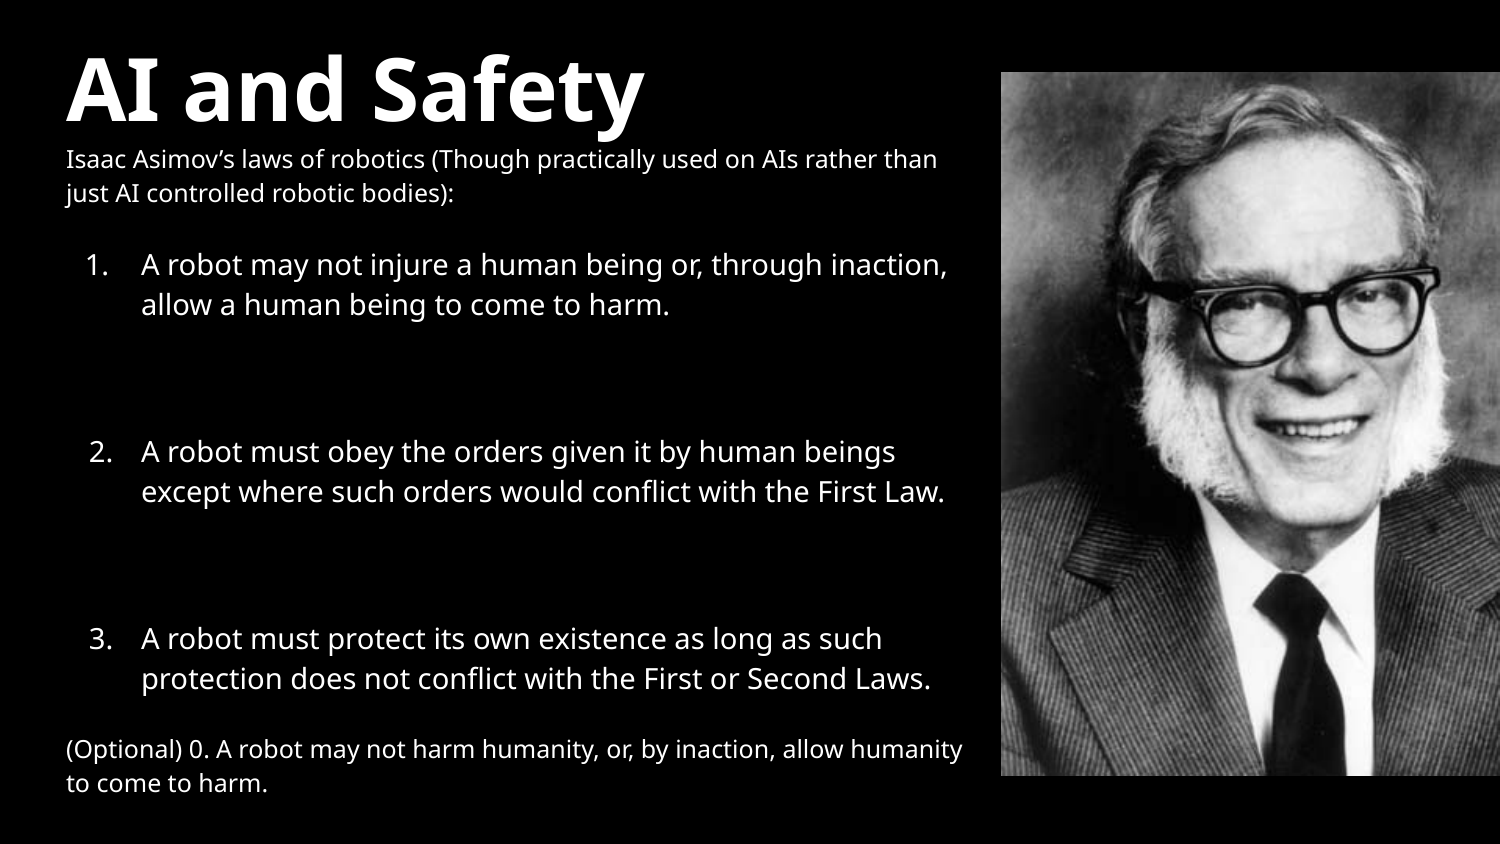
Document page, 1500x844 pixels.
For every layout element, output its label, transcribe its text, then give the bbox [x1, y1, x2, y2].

list Isaac Asimov’s laws of robotics (Though practically used on AIs rather than just AI controlled robotic bodies): A robot may not injure a human being or, through inaction, allow a human being to come to harm. A robot must obey the orders given it by human beings except where such orders would conflict with the First Law. A robot must protect its own existence as long as such protection does not conflict with the First or Second Laws. (Optional) 0. A robot may not harm humanity, or, by inaction, allow humanity to come to harm. [51, 124, 996, 685]
title AI and Safety [51, 19, 1449, 114]
picture [1001, 72, 1500, 777]
